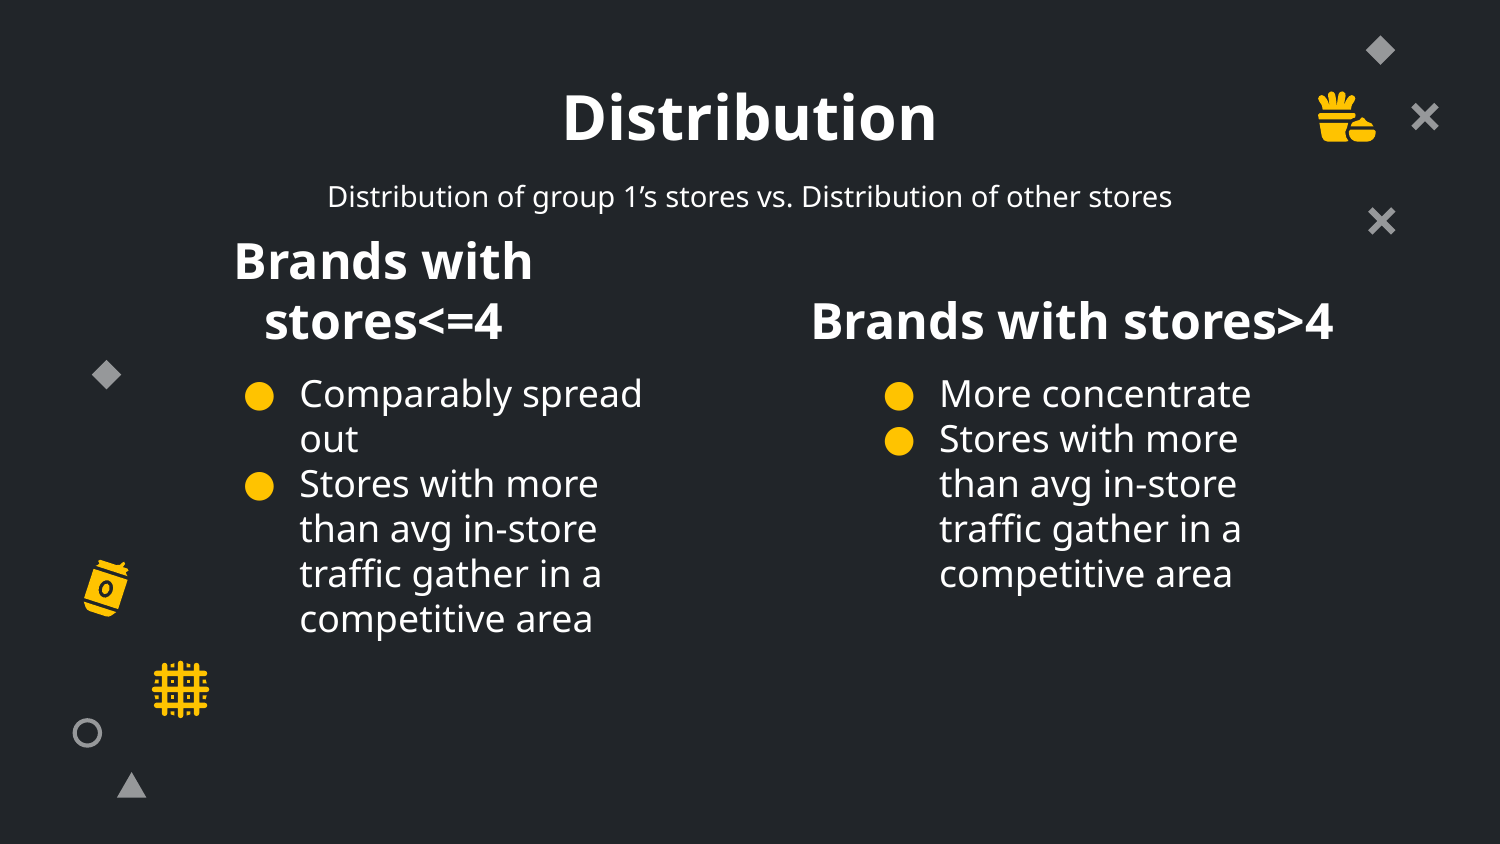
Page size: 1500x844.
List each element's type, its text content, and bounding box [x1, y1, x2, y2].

subtitle Brands with stores>4 [788, 285, 1356, 365]
subtitle Brands with stores<=4 [109, 285, 659, 365]
title Distribution [118, 63, 1382, 142]
subtitle Comparably spread out Stores with more than avg in-store traffic gather in a competitive area [209, 365, 659, 622]
subtitle Distribution of group 1’s stores vs. Distribution of other stores [306, 163, 1194, 231]
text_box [151, 660, 210, 719]
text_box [1317, 91, 1376, 142]
subtitle More concentrate Stores with more than avg in-store traffic gather in a competitive area [849, 365, 1318, 622]
